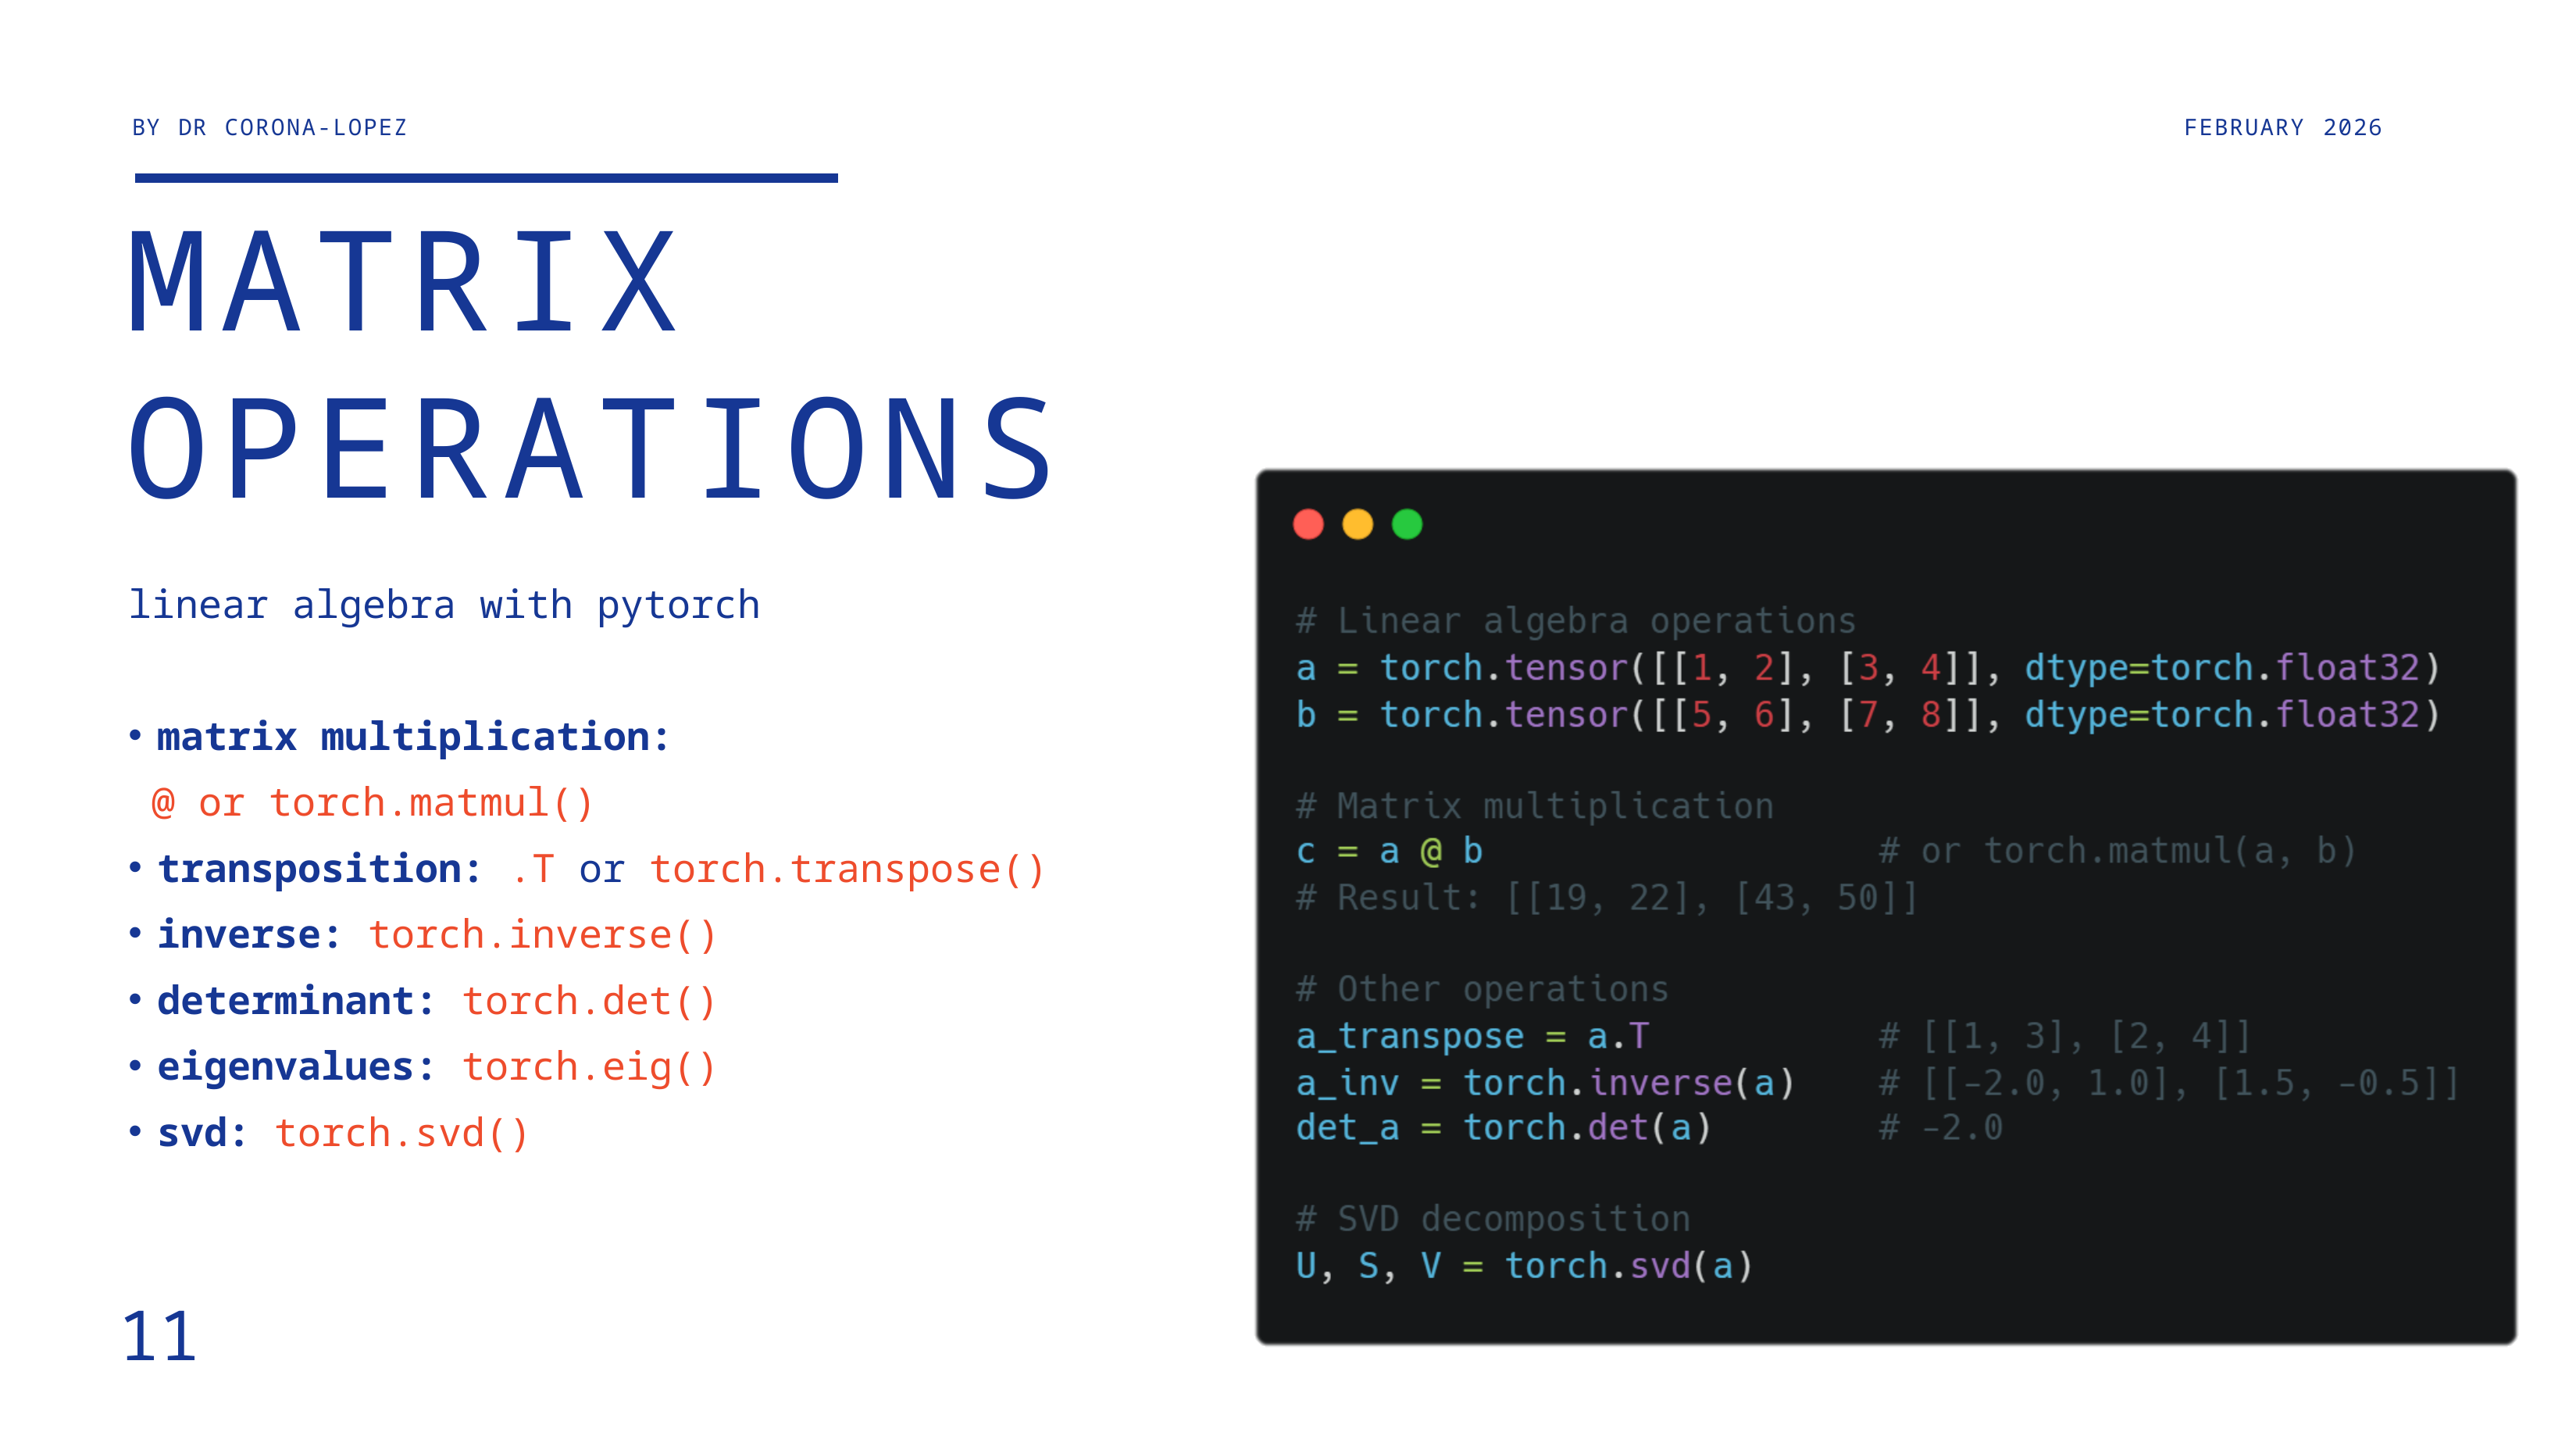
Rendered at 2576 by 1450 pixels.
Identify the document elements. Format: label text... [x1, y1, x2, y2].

text_box linear algebra with pytorch matrix multiplication: @ or torch.matmul() transposition: .T or torch.transpose() inverse: torch.inverse() determinant: torch.det() eigenvalues: torch.eig() svd: torch.svd() [116, 563, 1115, 1170]
text_box FEBRUARY 2026 [2182, 111, 2447, 141]
picture [1119, 333, 2576, 1450]
text_box 11 [116, 1288, 209, 1374]
text_box BY DR CORONA-LOPEZ [130, 111, 428, 141]
list MATRIX OPERATIONS [96, 143, 1123, 1021]
